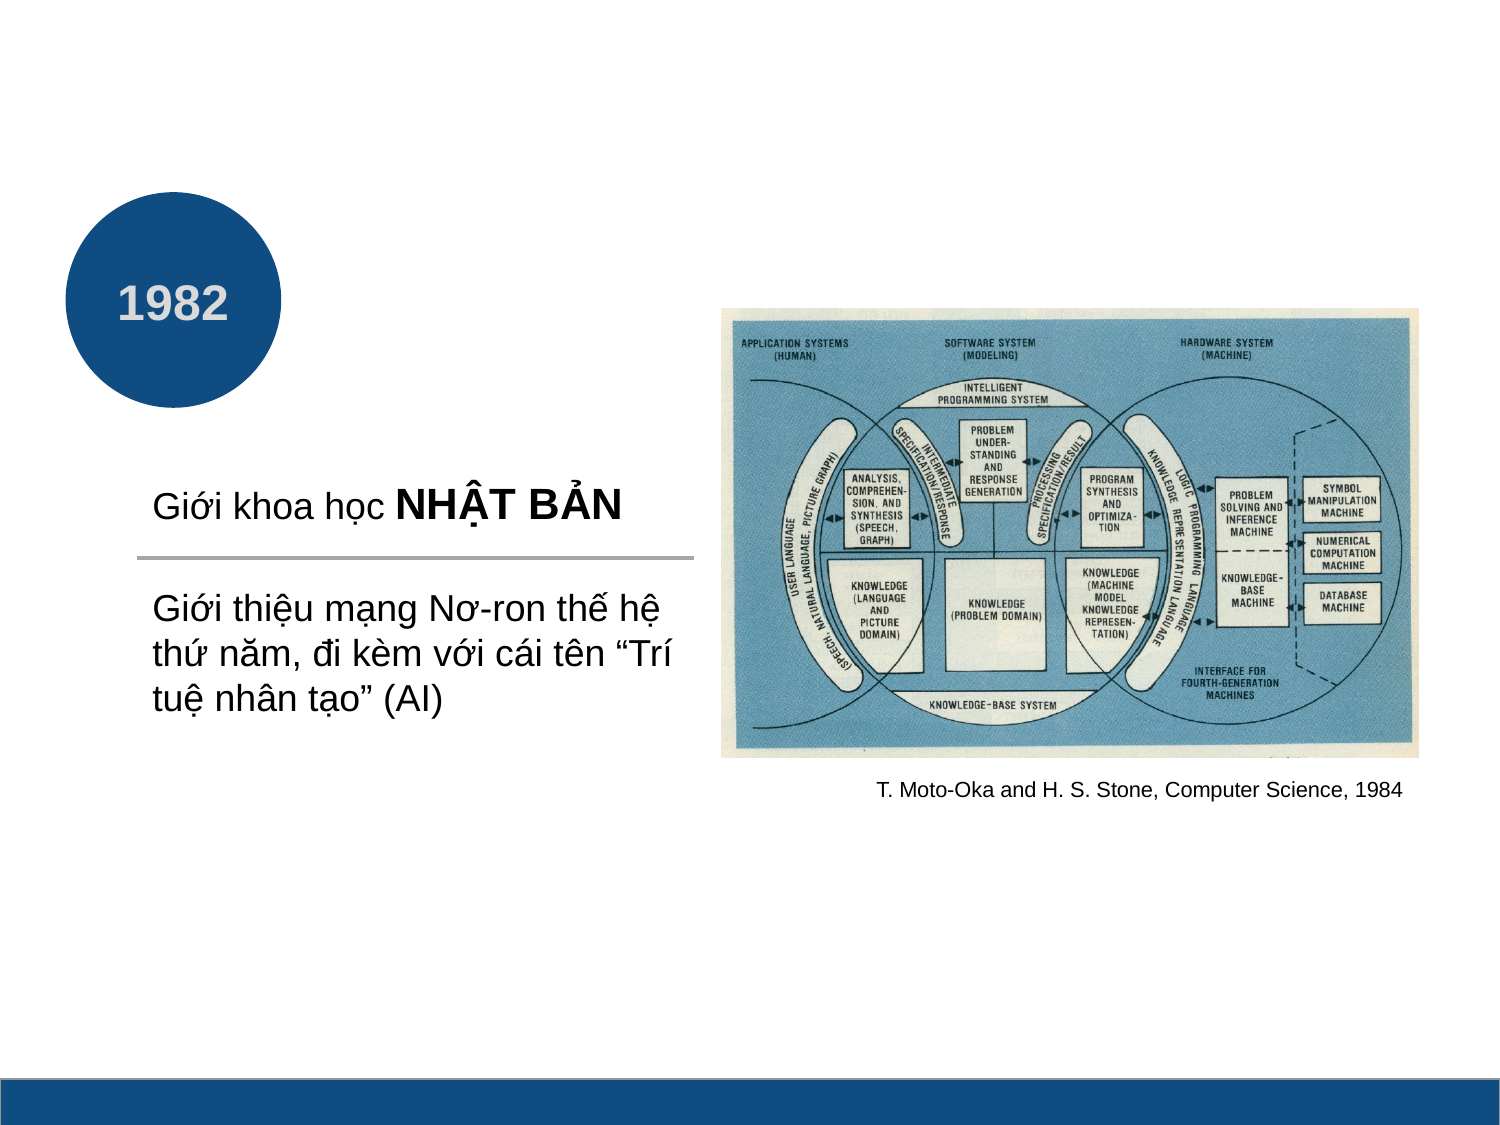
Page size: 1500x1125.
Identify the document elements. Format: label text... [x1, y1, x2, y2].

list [721, 308, 1419, 759]
text_box T. Moto-Oka and H. S. Stone, Computer Science, 1984 [815, 768, 1419, 836]
text_box 1982 [65, 192, 282, 408]
text_box Giới thiệu mạng Nơ-ron thế hệ thứ năm, đi kèm với cái tên “Trí tuệ nhân tạo” (AI) [137, 576, 694, 727]
text_box Giới khoa học NHẬT BẢN [137, 468, 721, 536]
